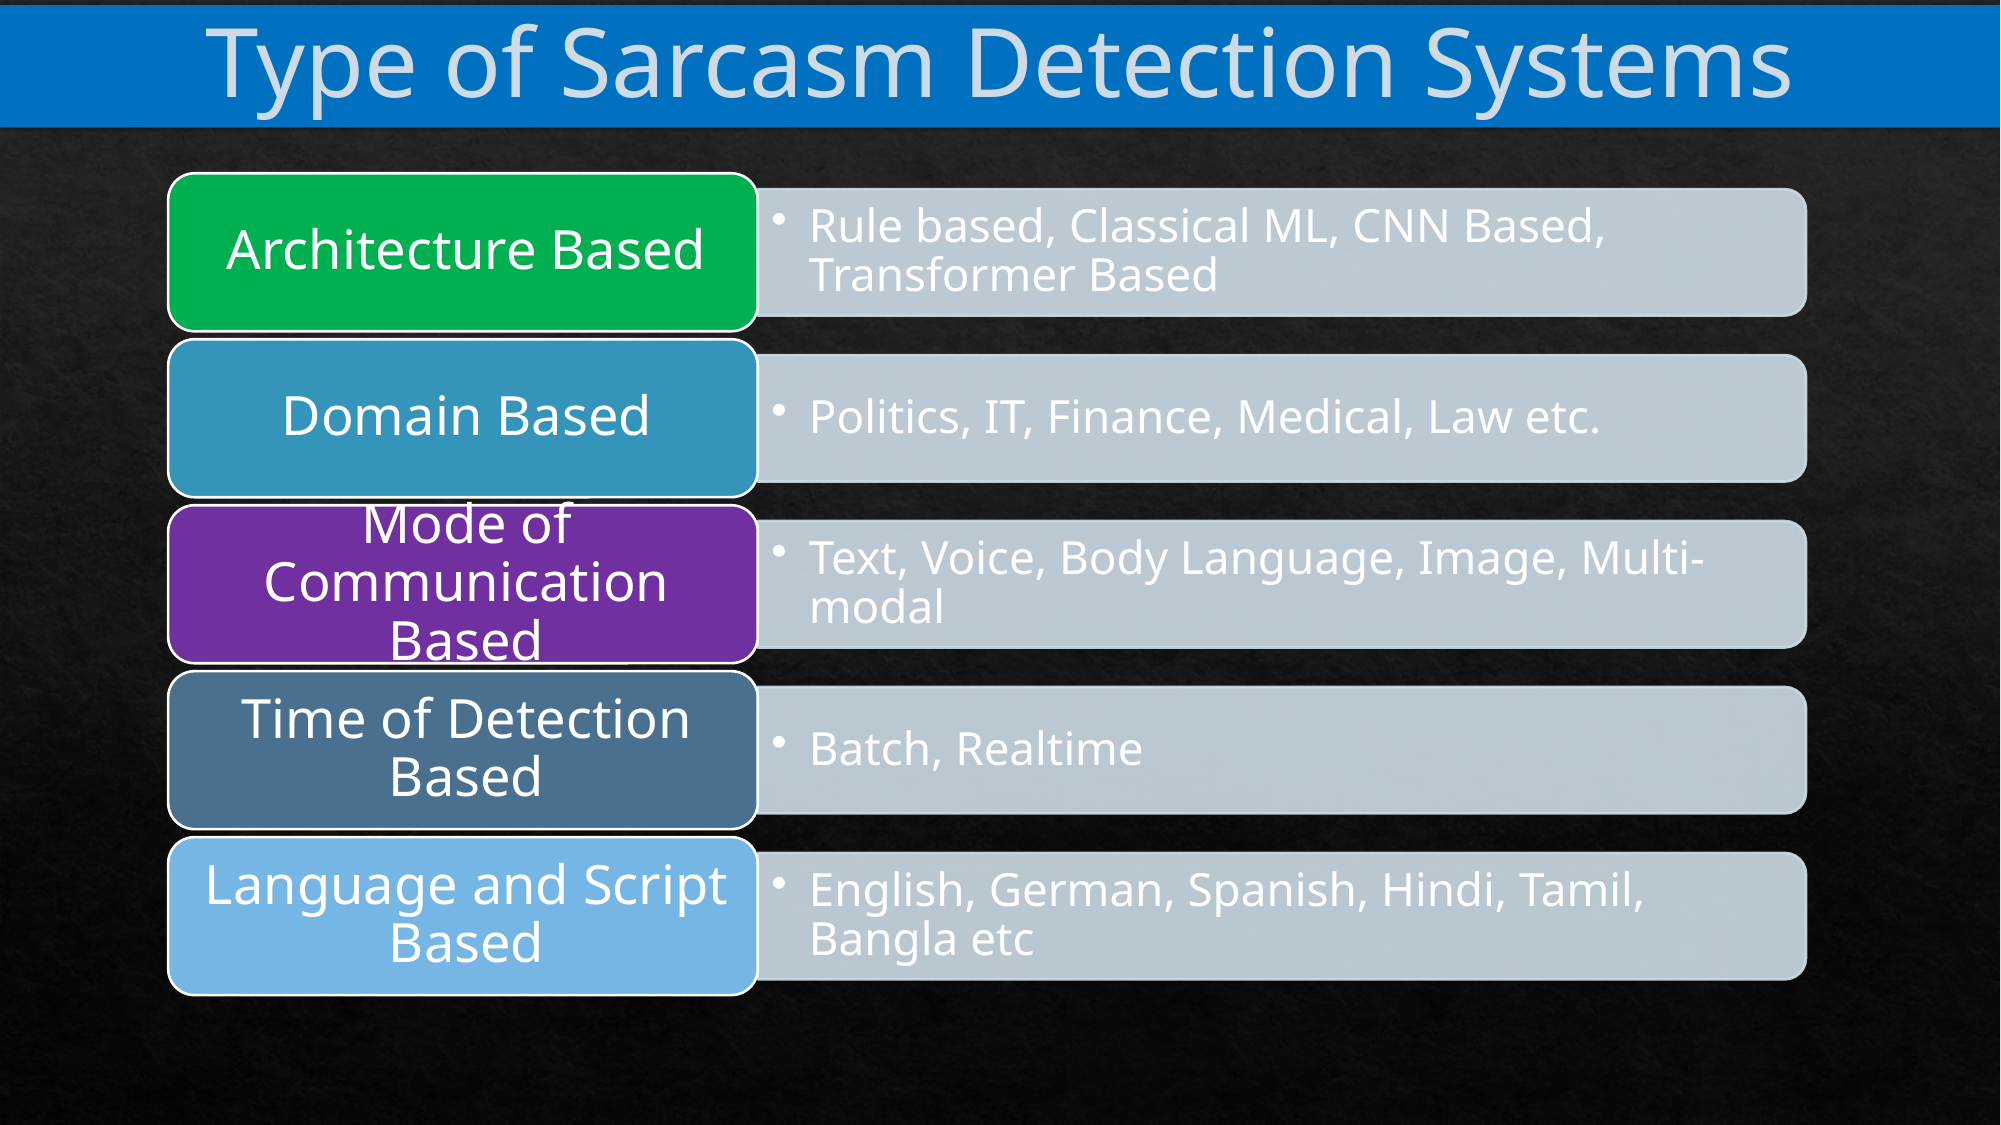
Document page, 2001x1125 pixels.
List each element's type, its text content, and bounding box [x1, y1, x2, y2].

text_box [167, 172, 1807, 996]
title Type of Sarcasm Detection Systems [0, 5, 2000, 128]
